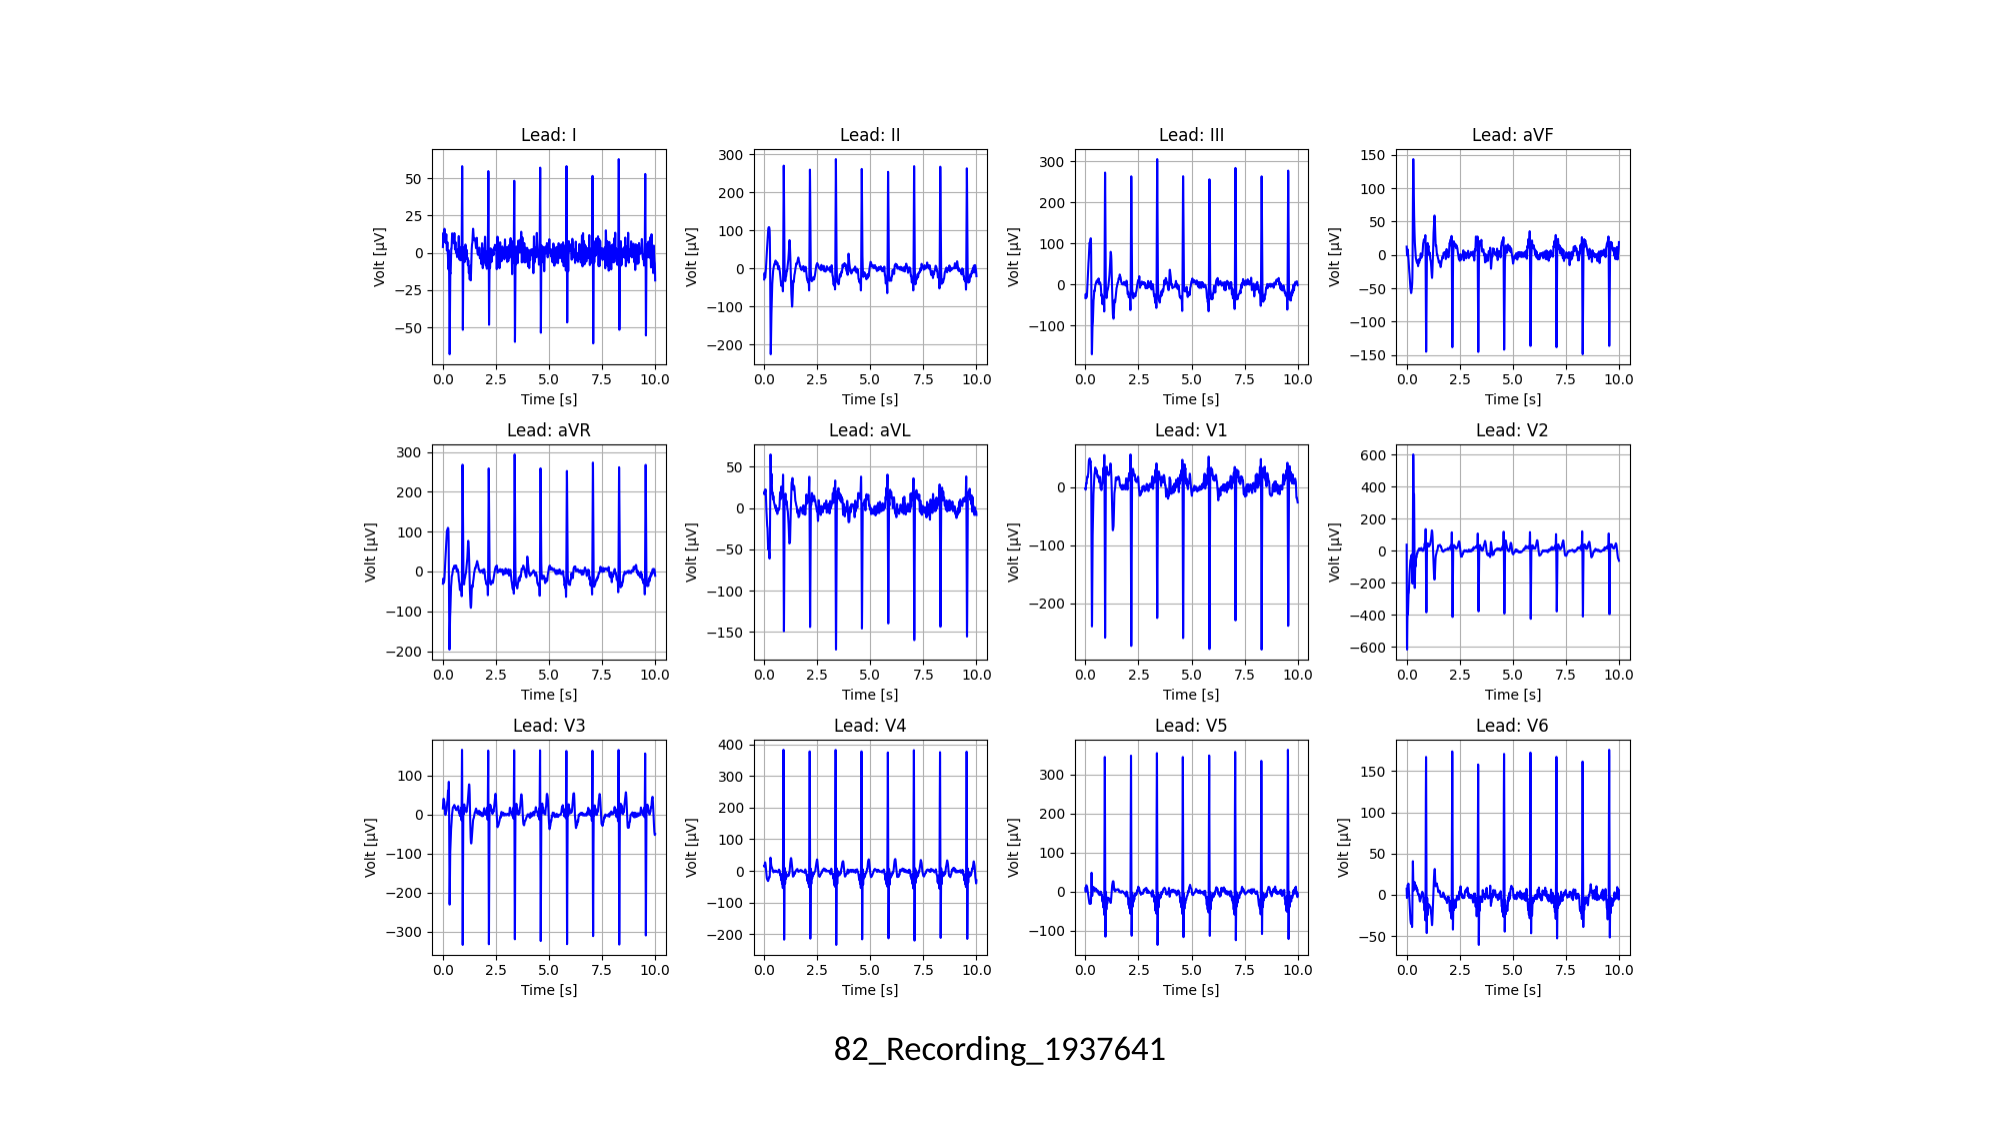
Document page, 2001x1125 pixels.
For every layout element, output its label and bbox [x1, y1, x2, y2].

text_box [349, 112, 1650, 1075]
